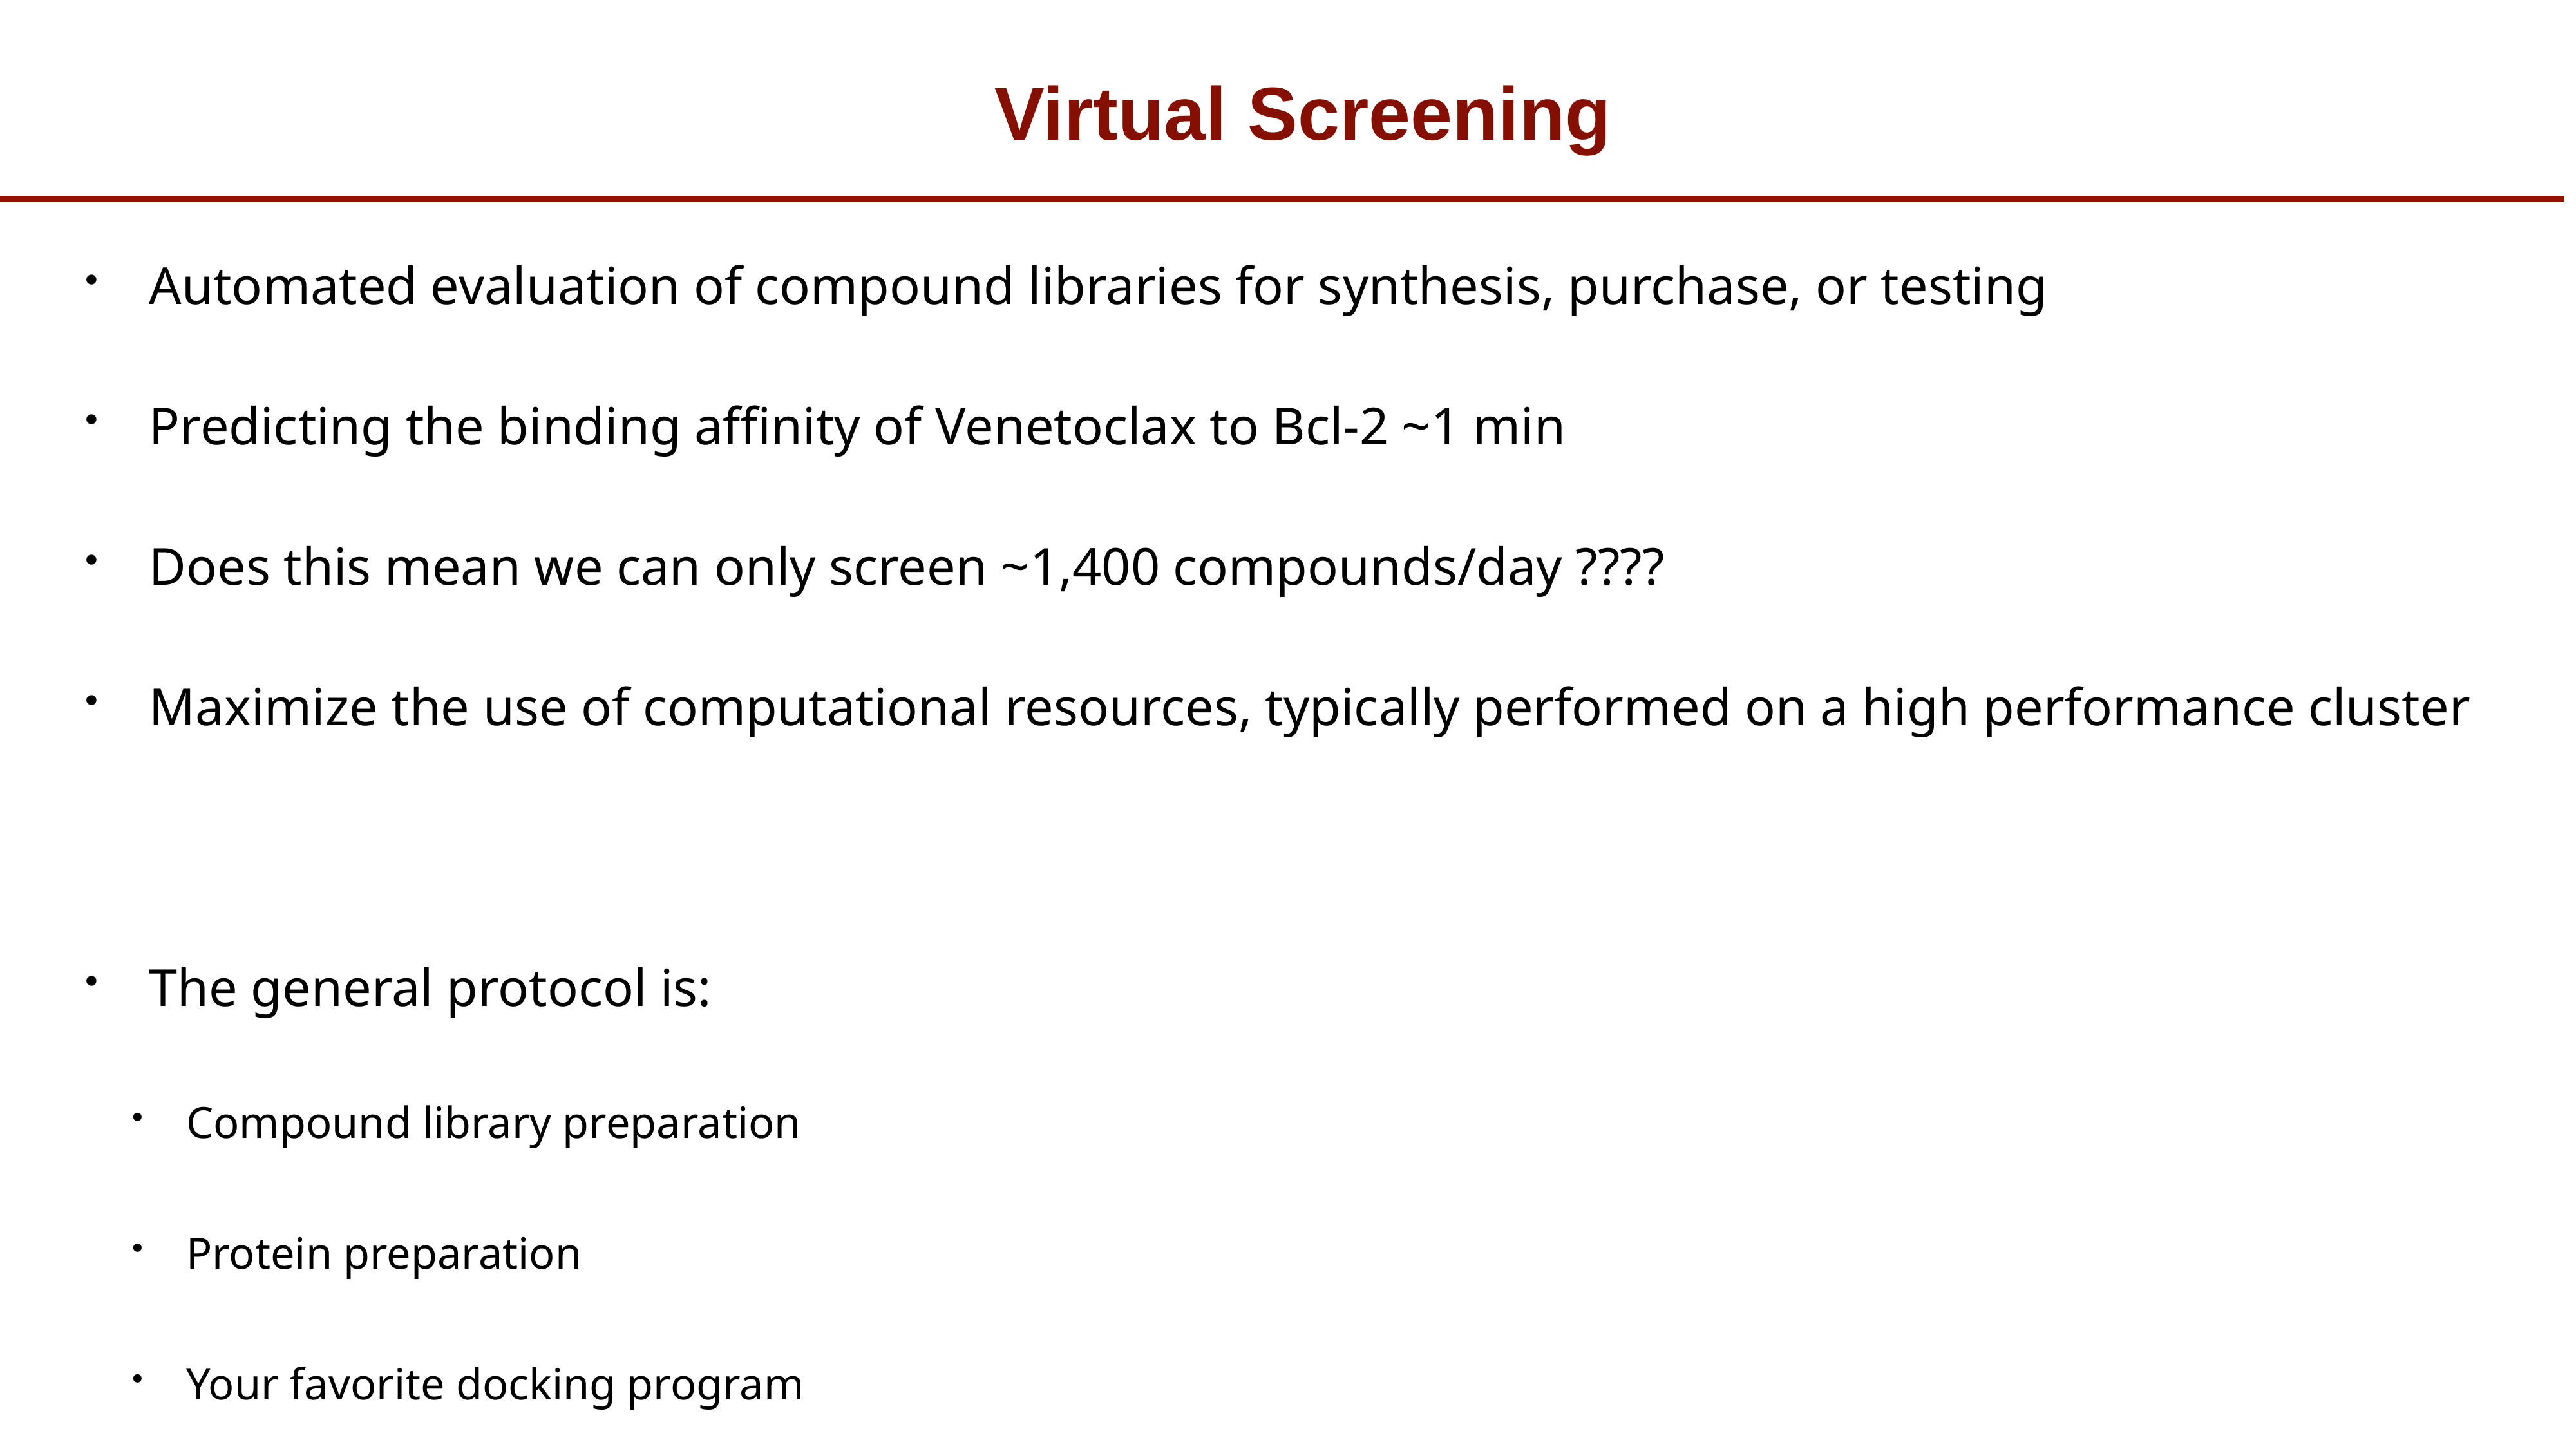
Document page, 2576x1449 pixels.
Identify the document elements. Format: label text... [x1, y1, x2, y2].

list Automated evaluation of compound libraries for synthesis, purchase, or testing Predicting the binding affinity of Venetoclax to Bcl-2 ~1 min Does this mean we can only screen ~1,400 compounds/day ???? Maximize the use of computational resources, typically performed on a high performance cluster The general protocol is: Compound library preparation Protein preparation Your favorite docking program [77, 245, 2499, 1410]
title Virtual Screening [478, 41, 2128, 180]
